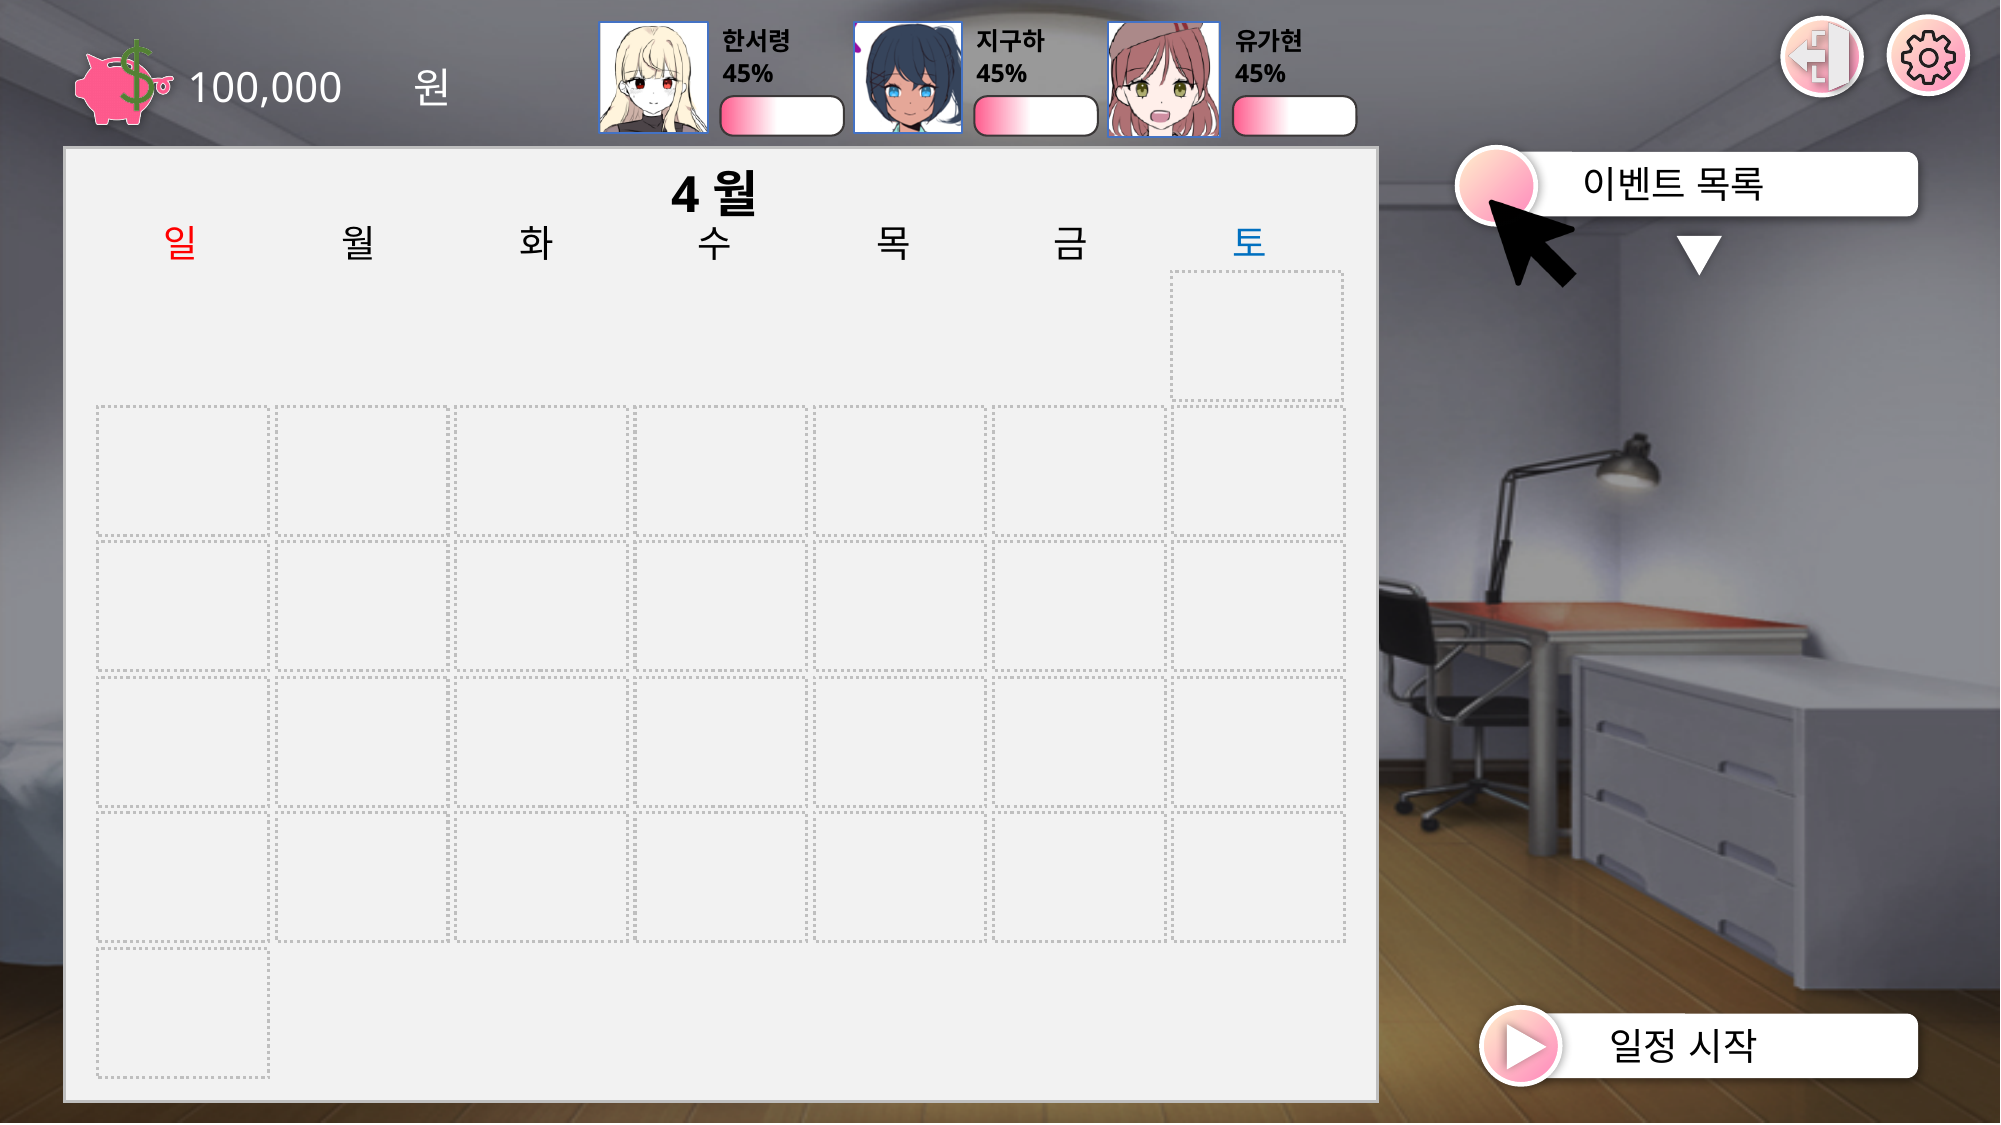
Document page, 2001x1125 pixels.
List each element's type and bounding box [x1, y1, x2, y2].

text_box [600, 17, 844, 136]
picture [0, 0, 2000, 1123]
text_box [1888, 16, 1968, 94]
text_box [1108, 17, 1357, 136]
text_box [67, 35, 178, 142]
text_box [854, 17, 1098, 136]
text_box [1481, 1007, 1561, 1085]
